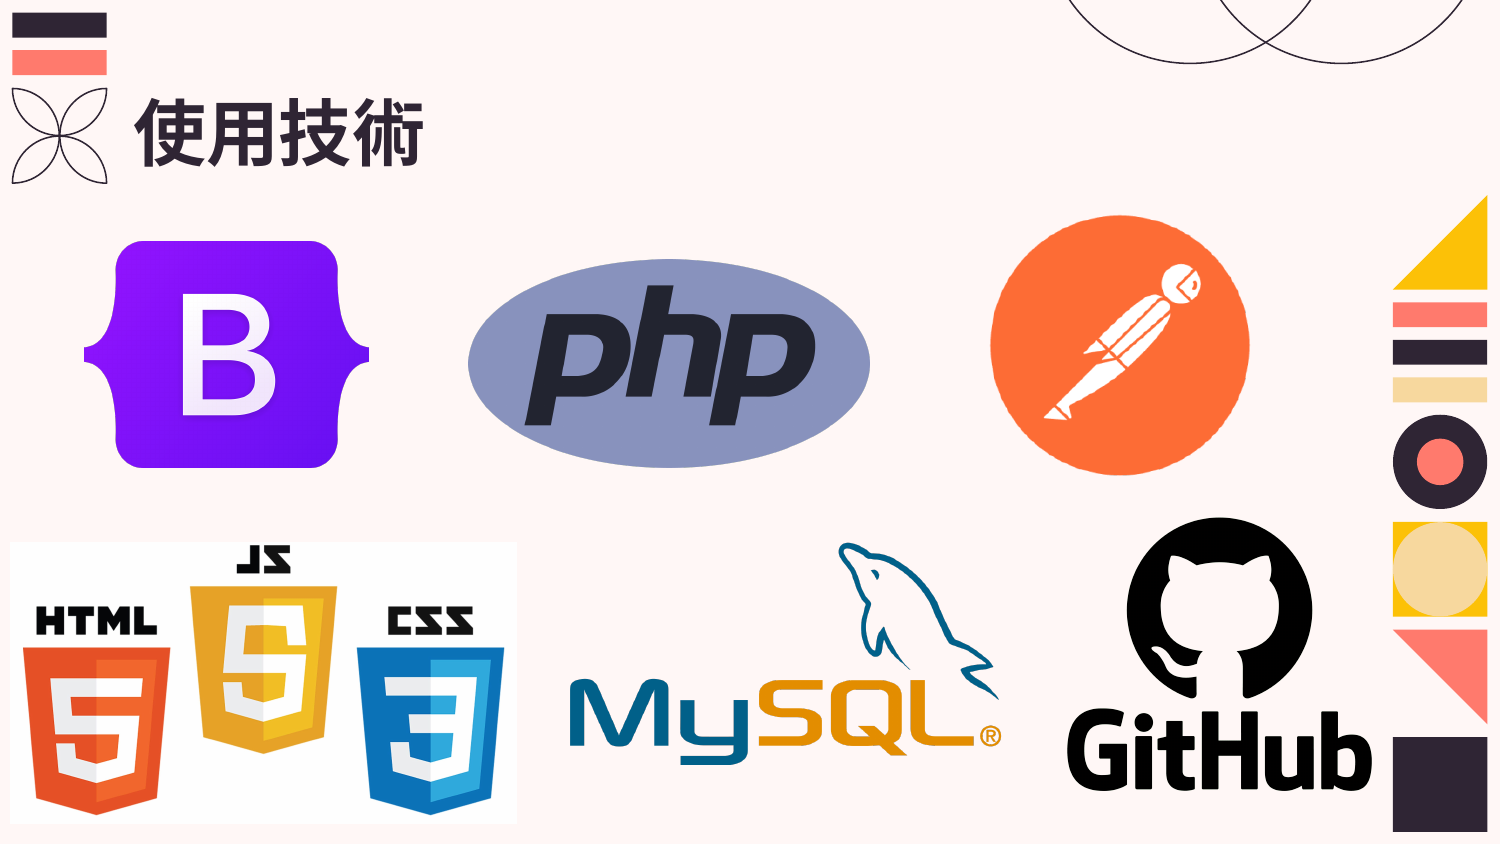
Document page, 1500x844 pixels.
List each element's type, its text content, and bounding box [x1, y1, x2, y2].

picture [969, 214, 1268, 477]
picture [9, 542, 517, 824]
picture [83, 241, 369, 469]
picture [468, 258, 870, 469]
picture [569, 513, 1470, 795]
title 使用技術 [118, 72, 1382, 167]
